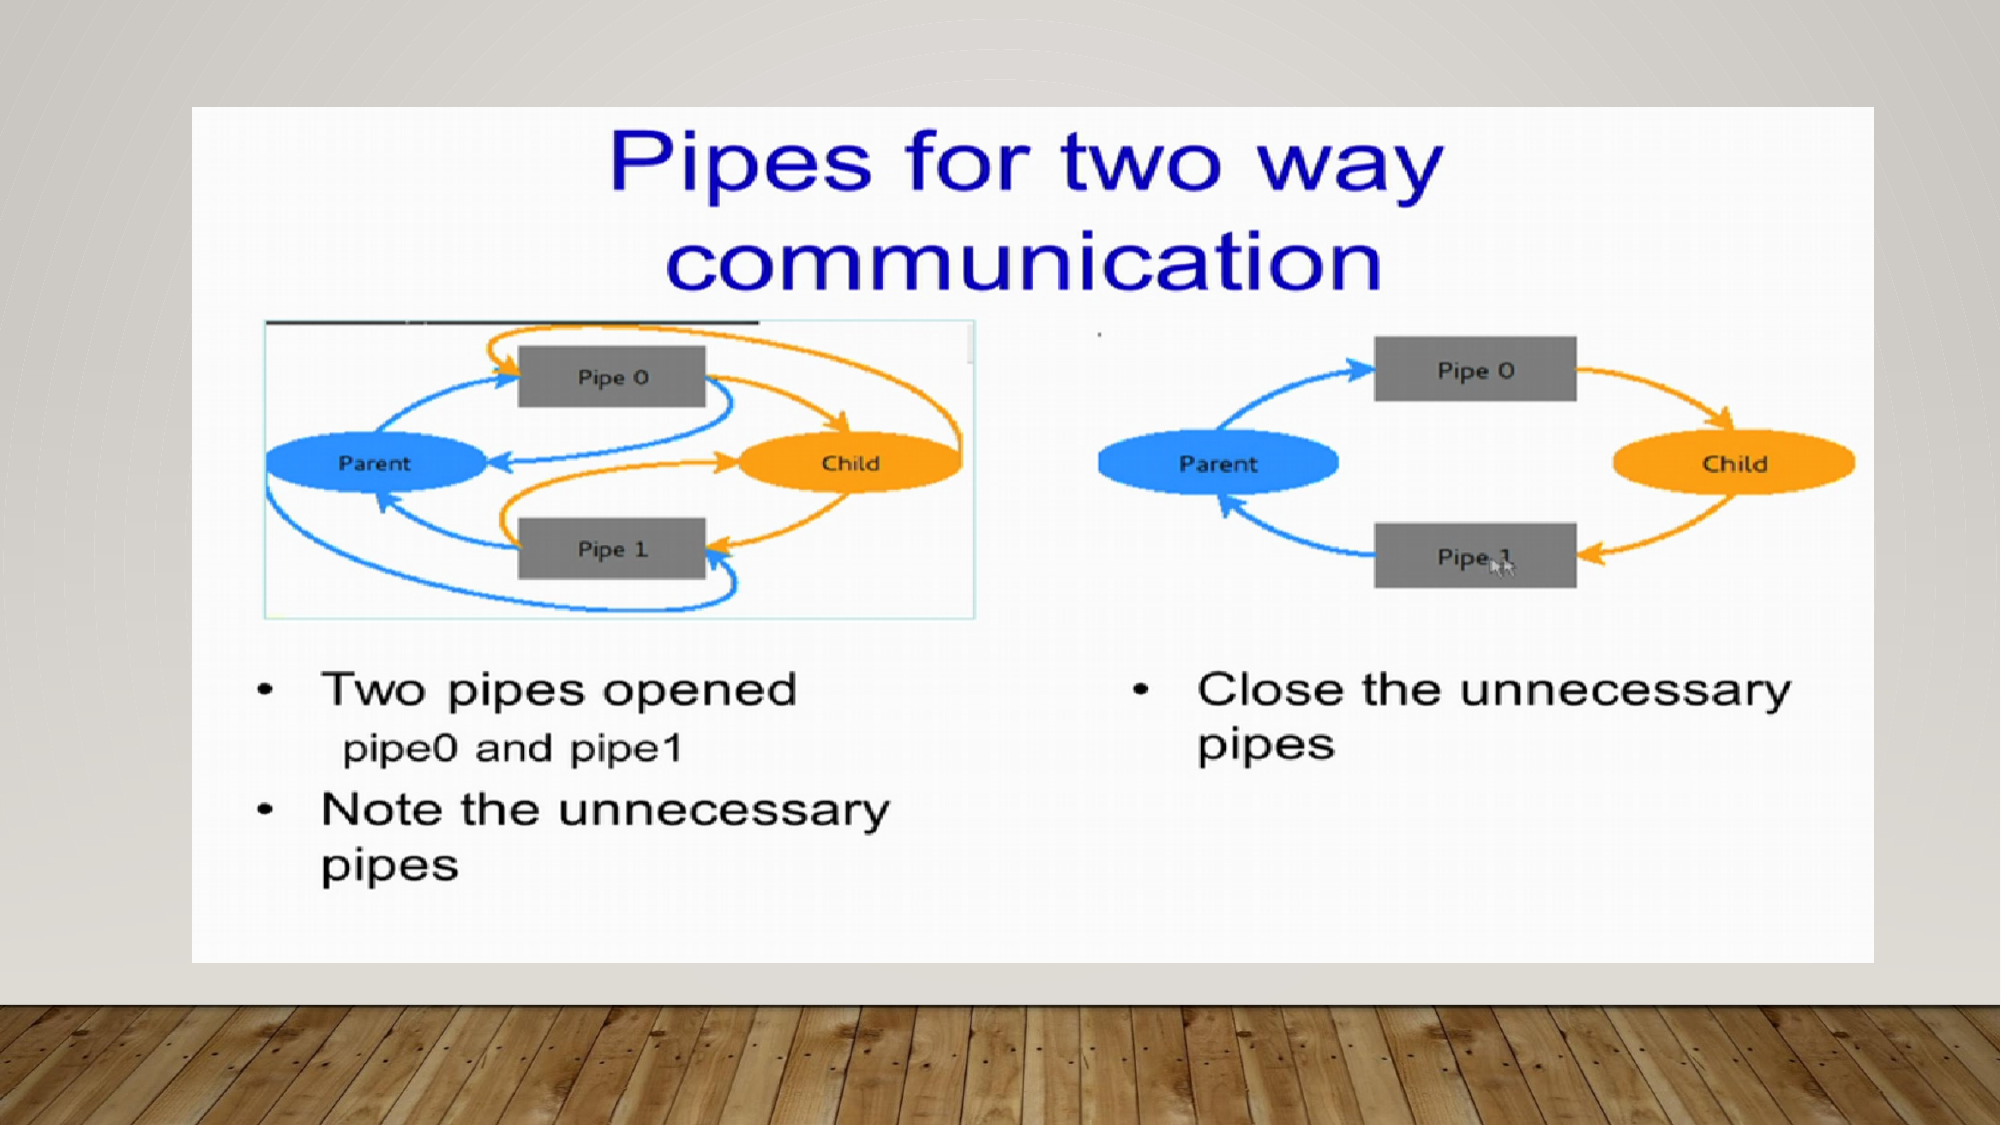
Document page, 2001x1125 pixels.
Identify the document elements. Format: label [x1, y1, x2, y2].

picture [0, 1005, 2000, 1125]
picture [192, 106, 1875, 963]
